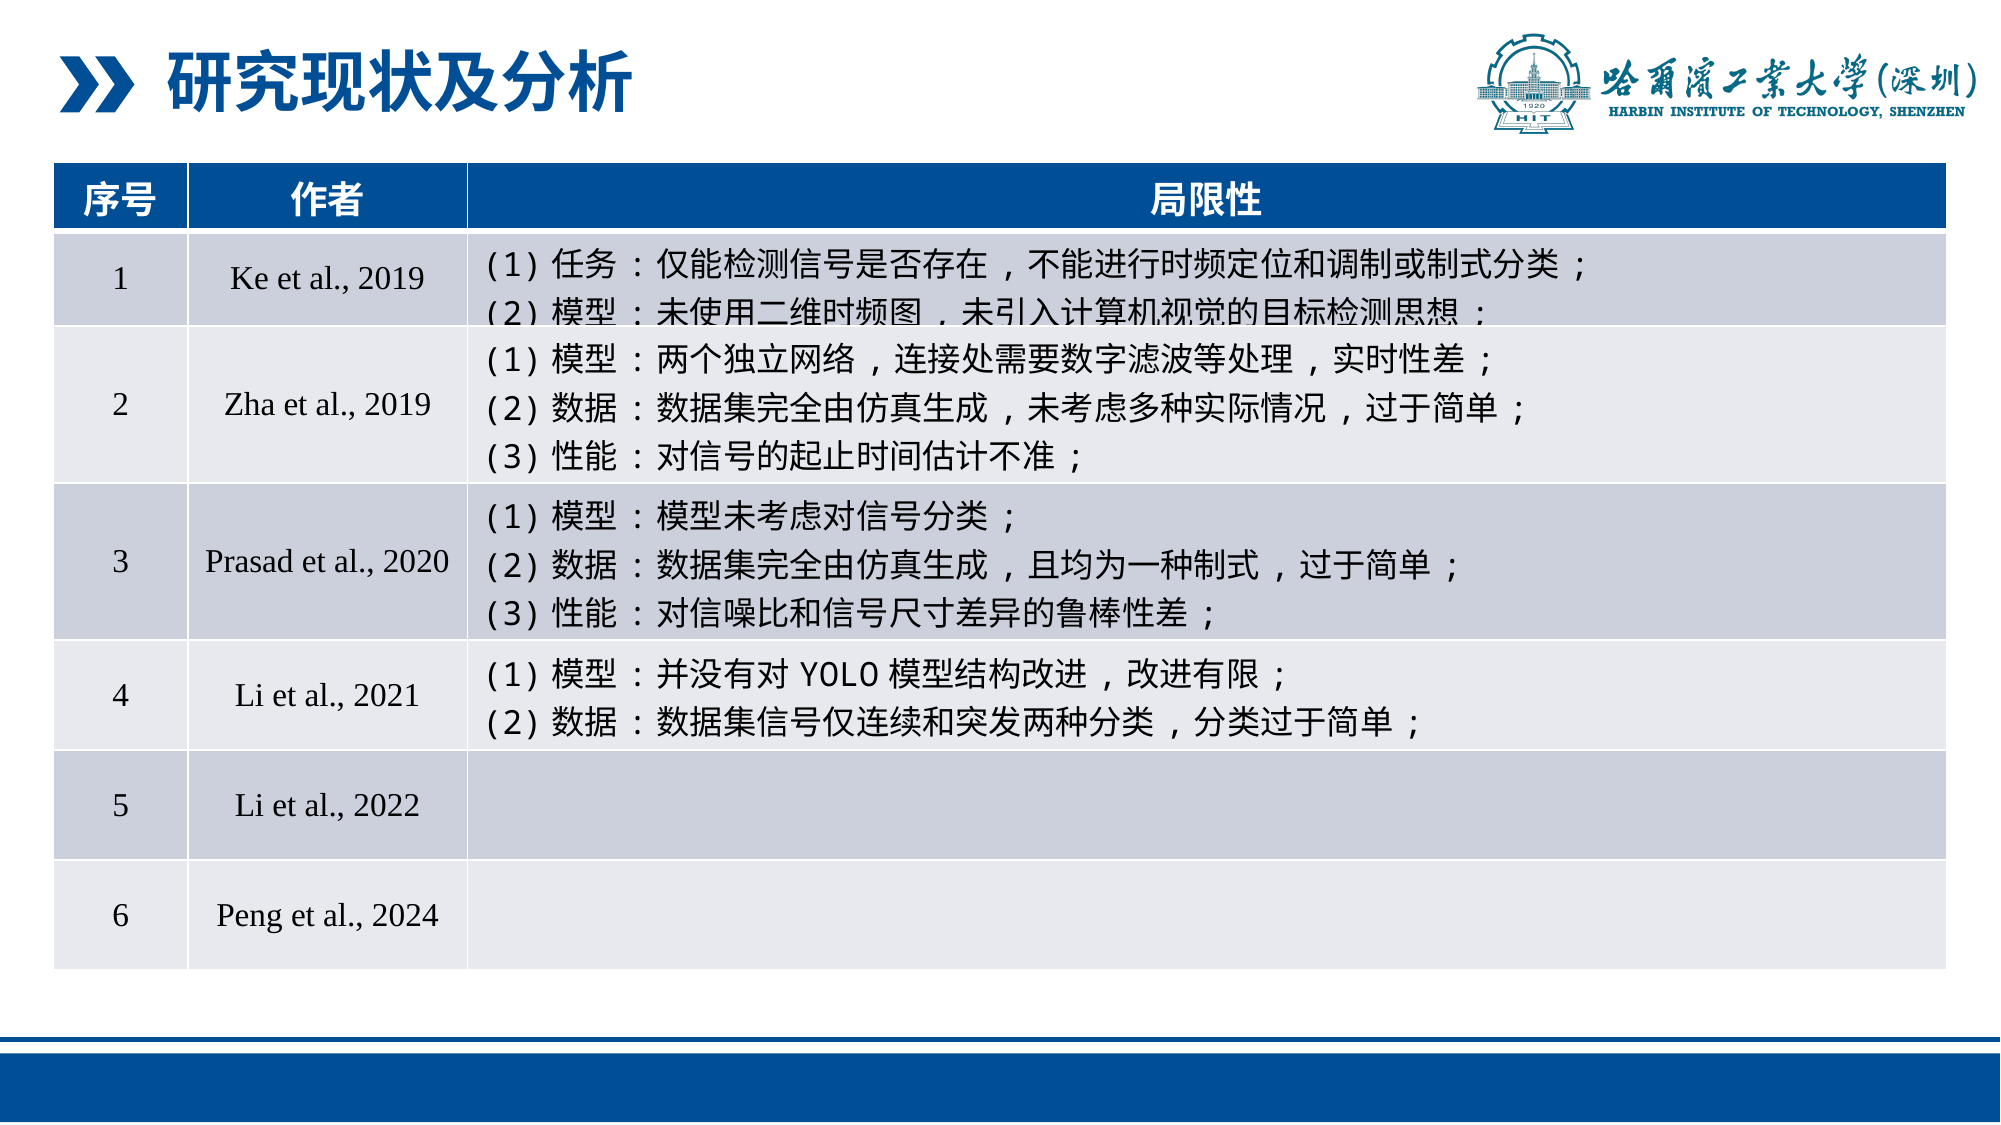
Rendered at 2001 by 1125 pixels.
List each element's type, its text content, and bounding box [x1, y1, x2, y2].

table_cell 6 [54, 861, 187, 969]
table_cell Zha et al., 2019 [189, 327, 467, 482]
table_cell Li et al., 2022 [189, 751, 467, 859]
list 研究现状及分析 [152, 34, 1440, 135]
table_cell (1)模型:并没有对YOLO模型结构改进,改进有限; (2)数据:数据集信号仅连续和突发两种分类,分类过于简单; [468, 641, 1946, 749]
table_header 序号 [54, 163, 187, 228]
table_cell Ke et al., 2019 [189, 234, 467, 325]
table_header 局限性 [468, 163, 1946, 228]
table_cell 2 [54, 327, 187, 482]
table_cell [468, 751, 1946, 859]
table_header 作者 [189, 163, 467, 228]
table_cell 4 [54, 641, 187, 749]
picture [1475, 32, 1983, 137]
table_cell [468, 861, 1946, 969]
table_cell 3 [54, 484, 187, 639]
table_cell (1)任务:仅能检测信号是否存在,不能进行时频定位和调制或制式分类; (2)模型:未使用二维时频图,未引入计算机视觉的目标检测思想; [468, 234, 1946, 325]
table_cell Li et al., 2021 [189, 641, 467, 749]
table_cell (1)模型:模型未考虑对信号分类; (2)数据:数据集完全由仿真生成,且均为一种制式,过于简单; (3)性能:对信噪比和信号尺寸差异的鲁棒性差; [468, 484, 1946, 639]
table_cell 1 [54, 234, 187, 325]
table_cell (1)模型:两个独立网络,连接处需要数字滤波等处理,实时性差; (2)数据:数据集完全由仿真生成,未考虑多种实际情况,过于简单; (3)性能:对信号的起止时间估计不准; [468, 327, 1946, 482]
table_cell 5 [54, 751, 187, 859]
table_cell Peng et al., 2024 [189, 861, 467, 969]
table_cell Prasad et al., 2020 [189, 484, 467, 639]
